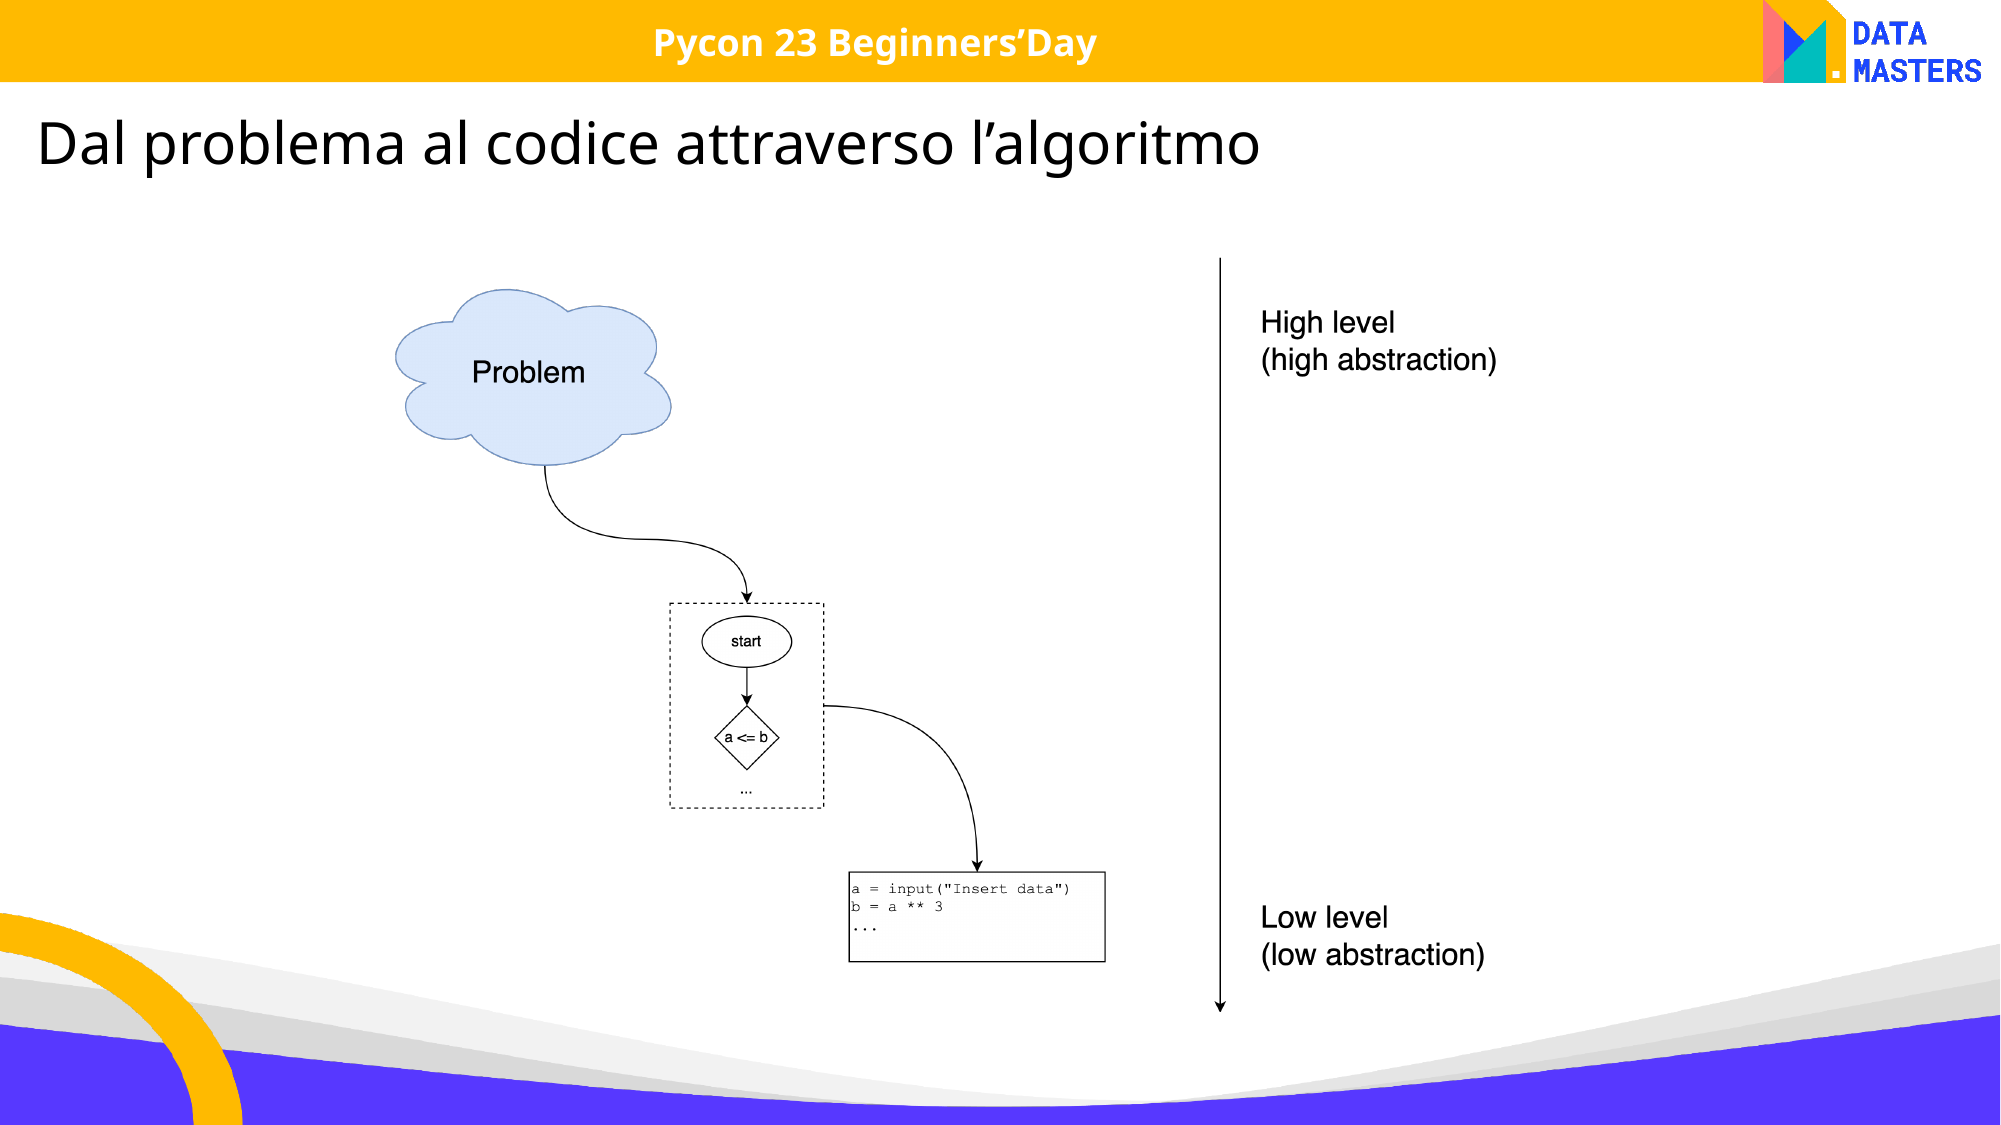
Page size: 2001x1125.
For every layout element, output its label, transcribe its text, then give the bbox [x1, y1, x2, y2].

text_box Pycon 23 Beginners’Day [0, 11, 1750, 72]
text_box Dal problema al codice attraverso l’algoritmo [21, 98, 1883, 184]
picture [0, 256, 2001, 1125]
picture [1763, 0, 1983, 90]
